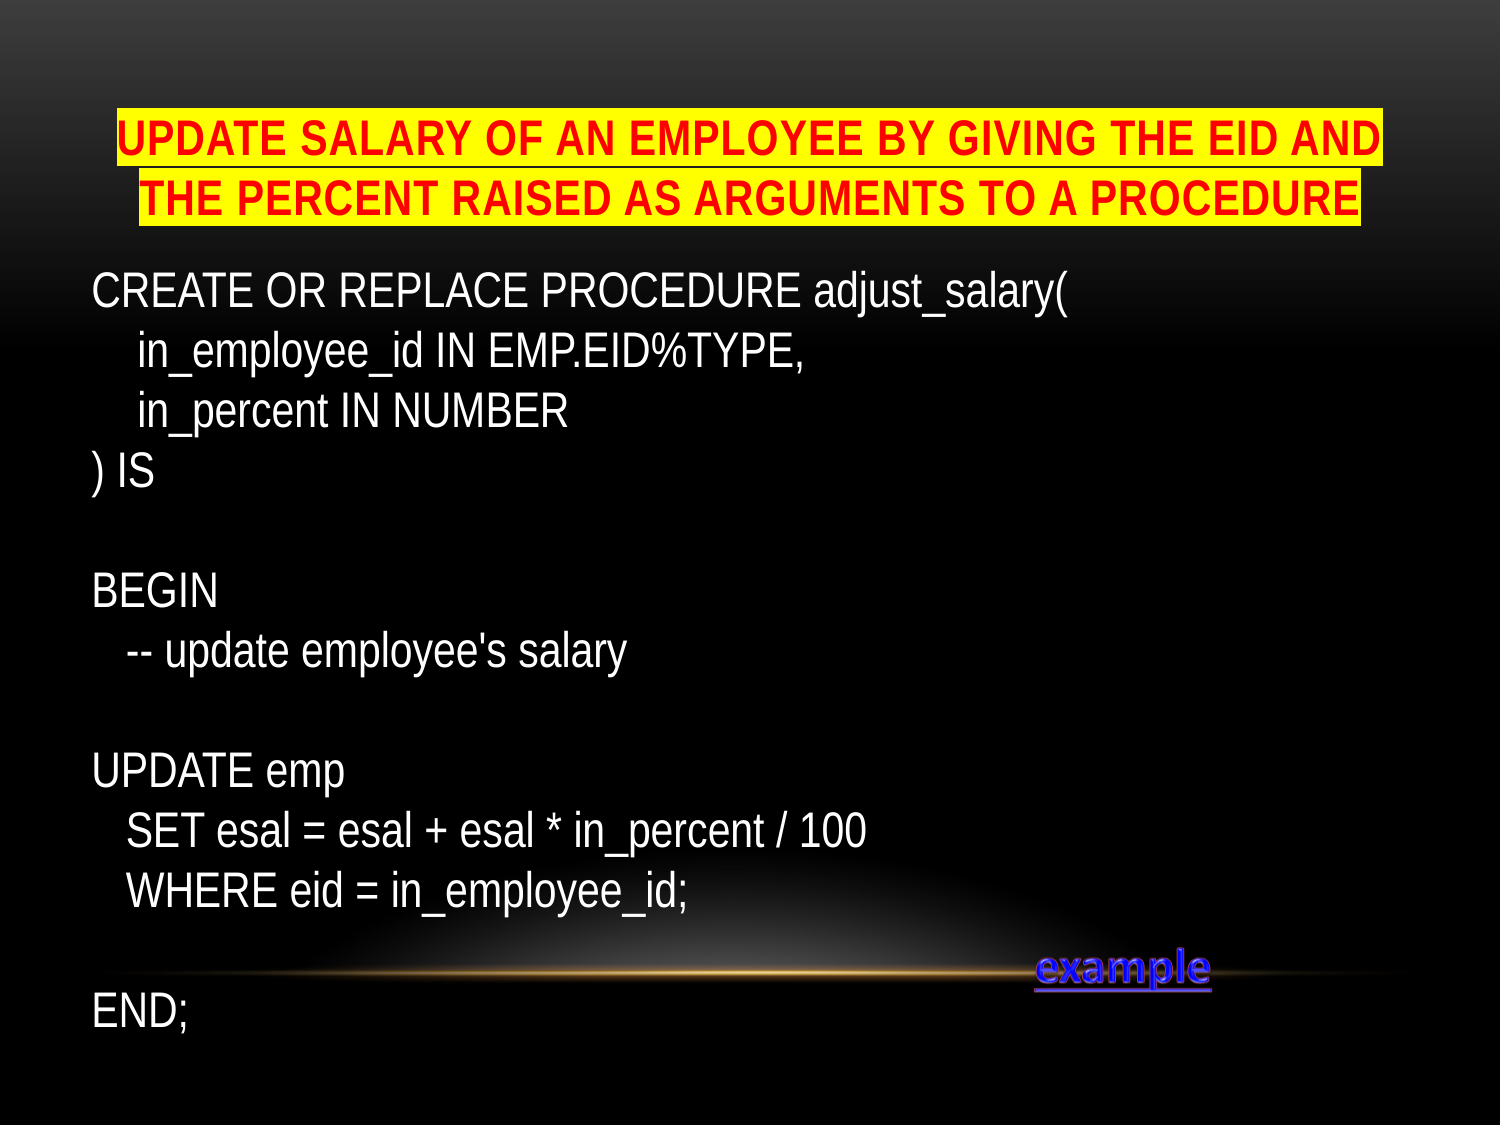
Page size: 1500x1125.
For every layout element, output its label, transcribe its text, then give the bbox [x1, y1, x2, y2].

title Update salary of an employee by giving the eid and the percent raised as arguments to a procedure [99, 45, 1400, 233]
picture [0, 0, 1500, 1125]
text_box CREATE OR REPLACE PROCEDURE adjust_salary( in_employee_id IN EMP.EID%TYPE, in_percent IN NUMBER ) IS BEGIN -- update employee's salary UPDATE emp SET esal = esal + esal * in_percent / 100 WHERE eid = in_employee_id; END; [76, 249, 1187, 1045]
